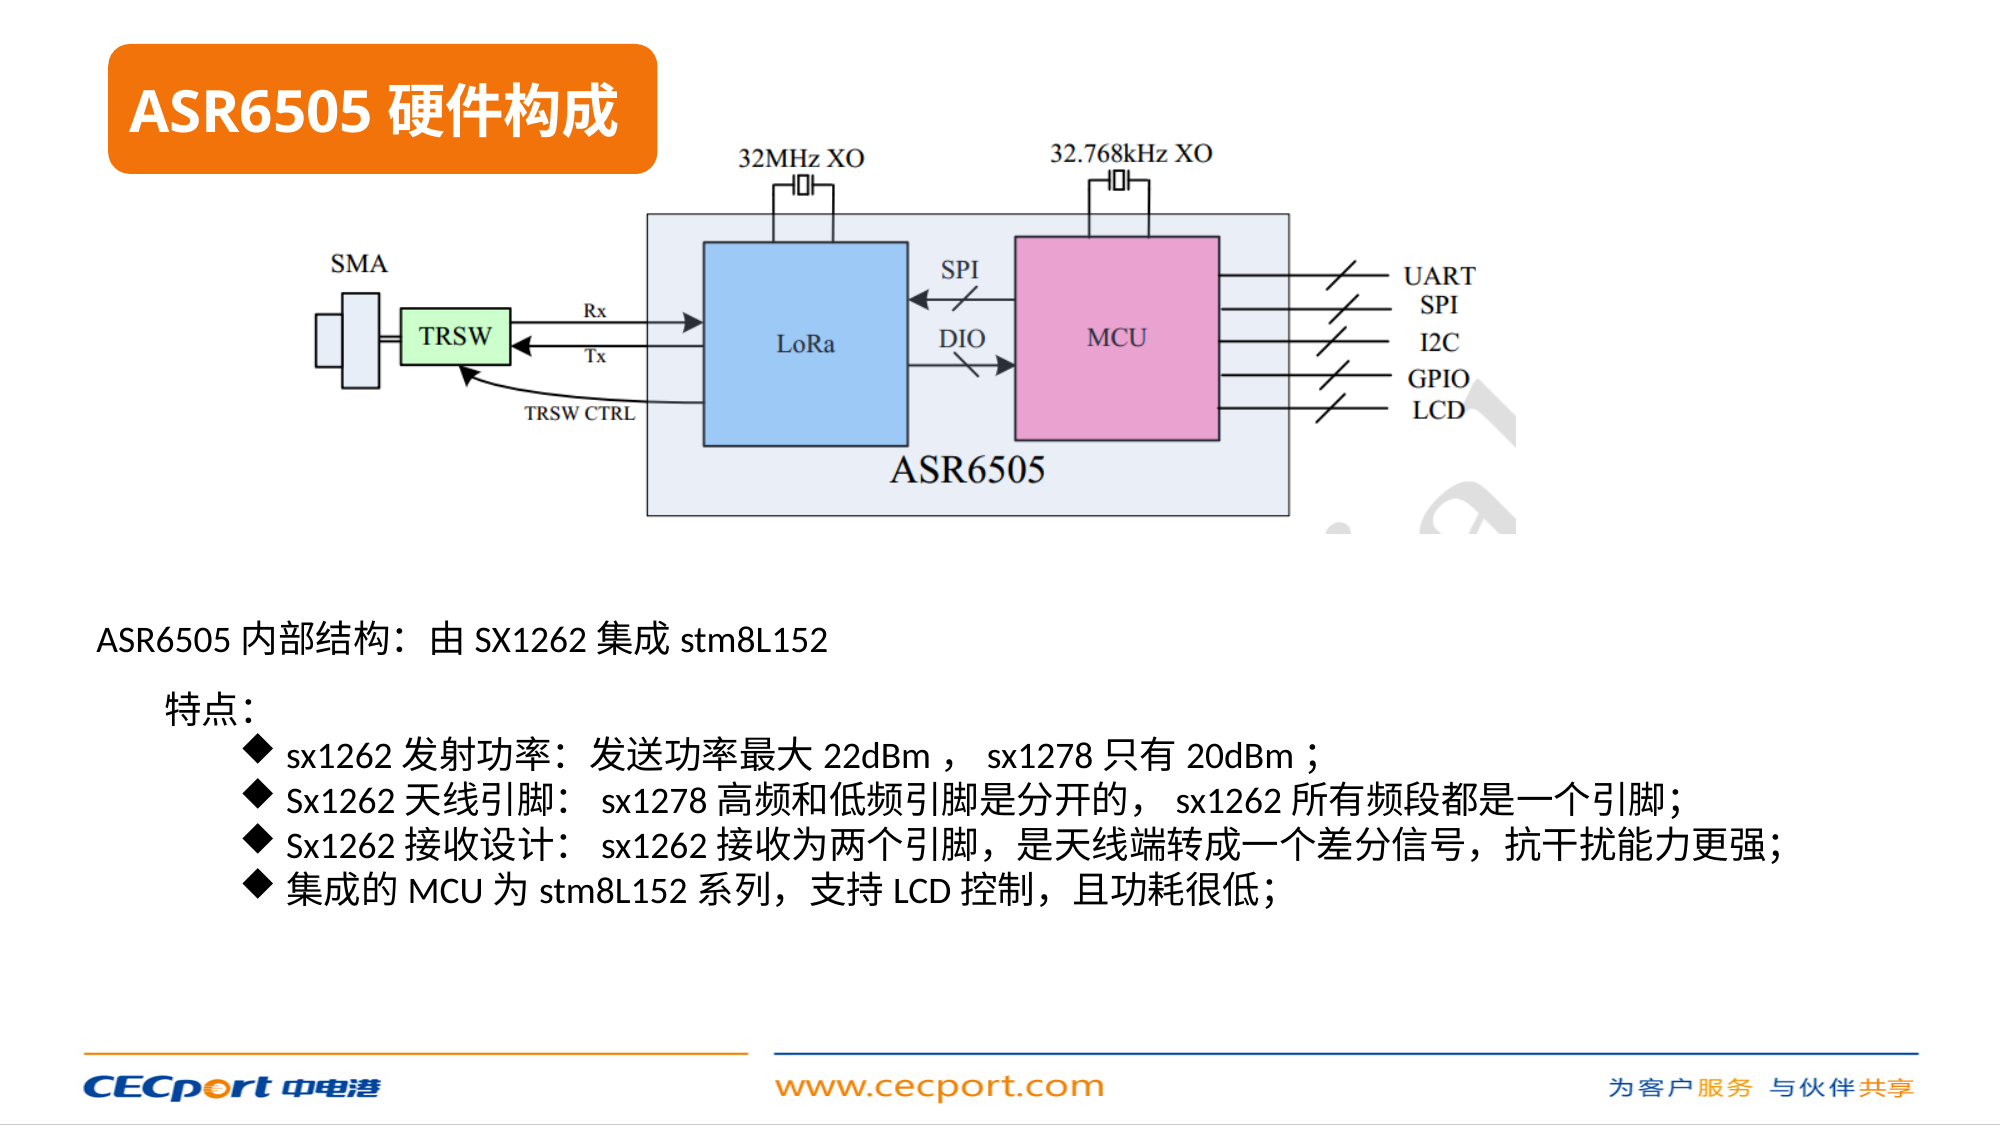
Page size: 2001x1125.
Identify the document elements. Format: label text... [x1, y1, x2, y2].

picture [0, 0, 2001, 1125]
text_box ASR6505硬件构成 [106, 41, 660, 177]
text_box 特点： sx1262发射功率：发送功率最大22dBm，sx1278只有20dBm； Sx1262天线引脚：sx1278高频和低频引脚是分开的，sx1262所有频段都是一个引脚； Sx1262接收设计：sx1262接收为两个引脚，是天线端转成一个差分信号，抗干扰能力更强； 集成的MCU为stm8L152系列，支持LCD控制，且功耗很低； [149, 678, 1840, 919]
text_box ASR6505内部结构：由SX1262集成stm8L152 [81, 607, 1316, 667]
